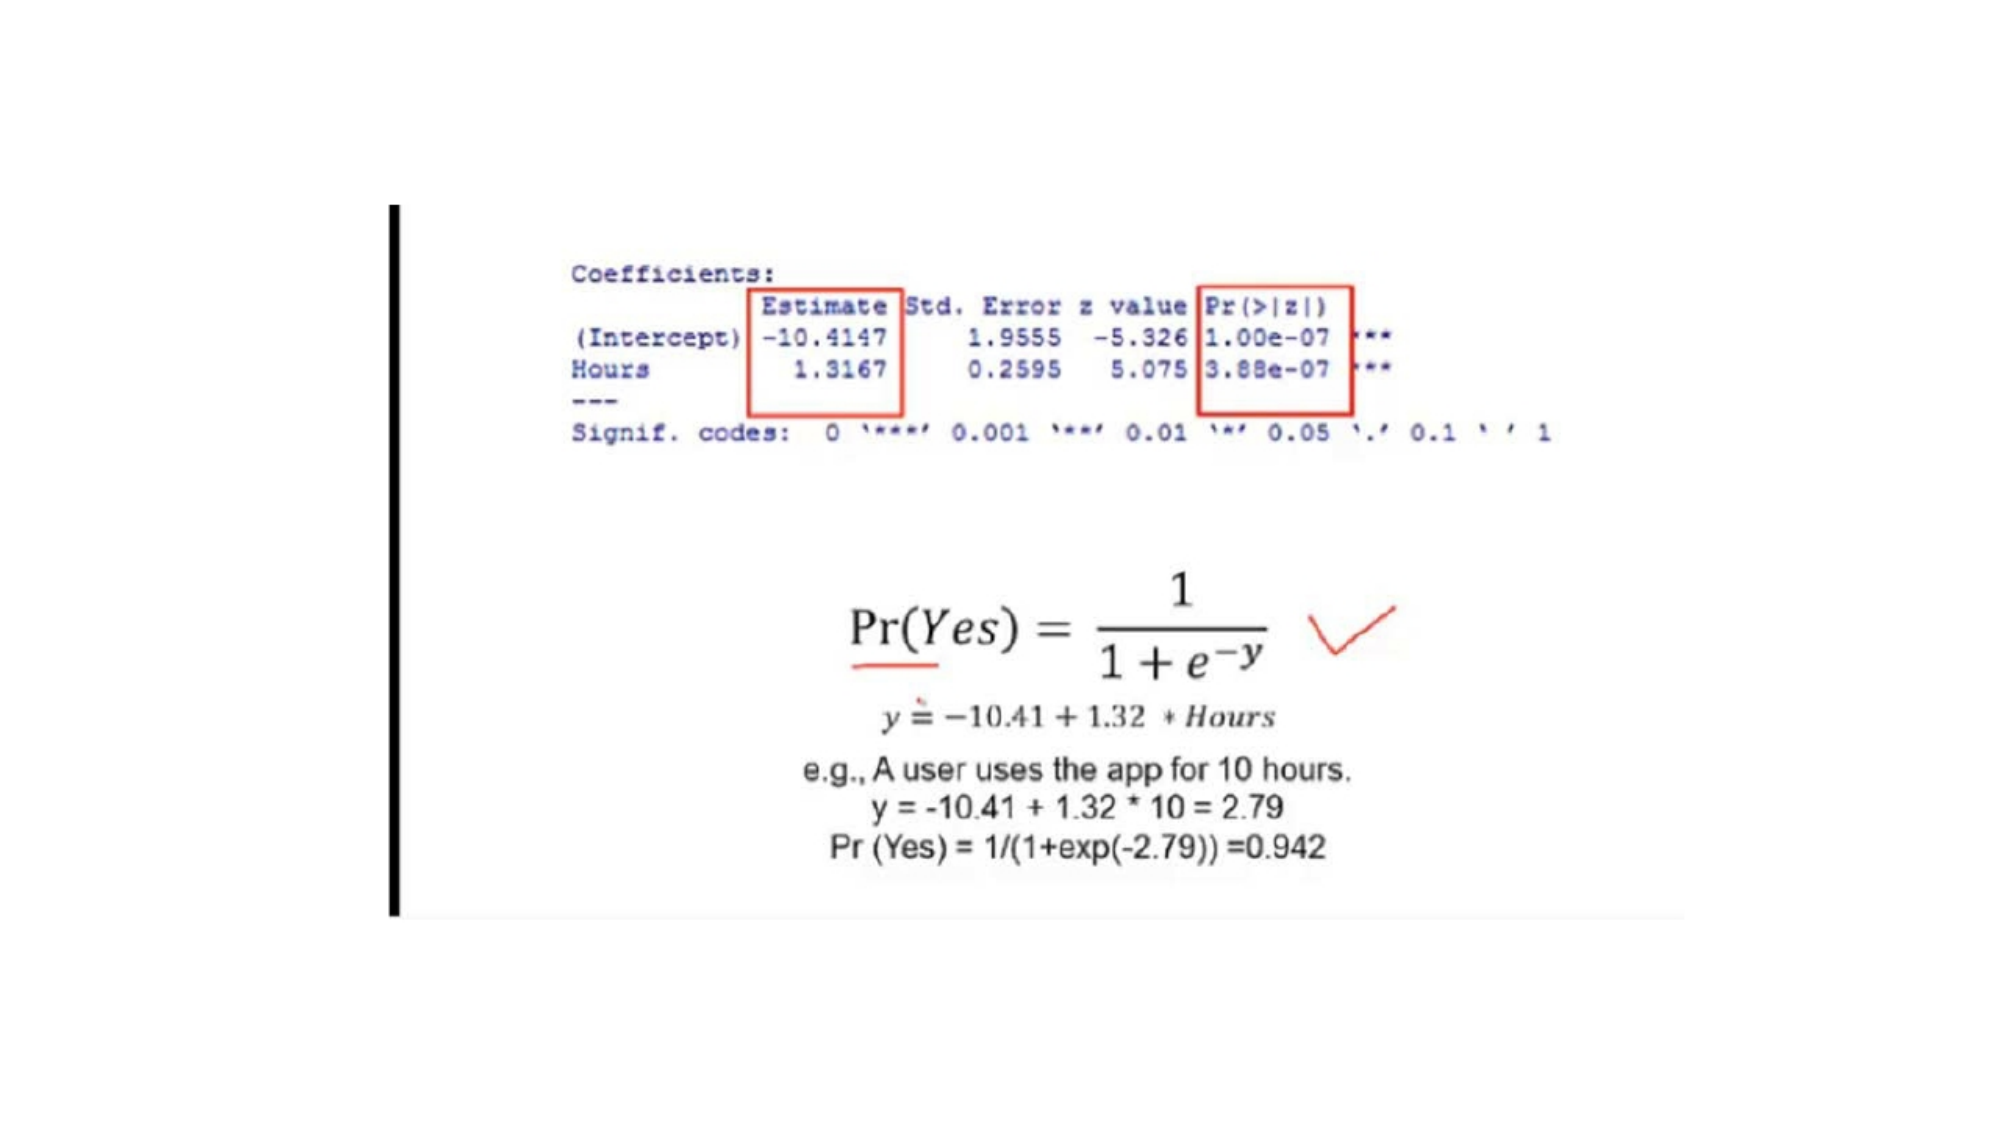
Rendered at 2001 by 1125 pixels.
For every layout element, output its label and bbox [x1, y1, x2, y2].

picture [387, 201, 1686, 924]
